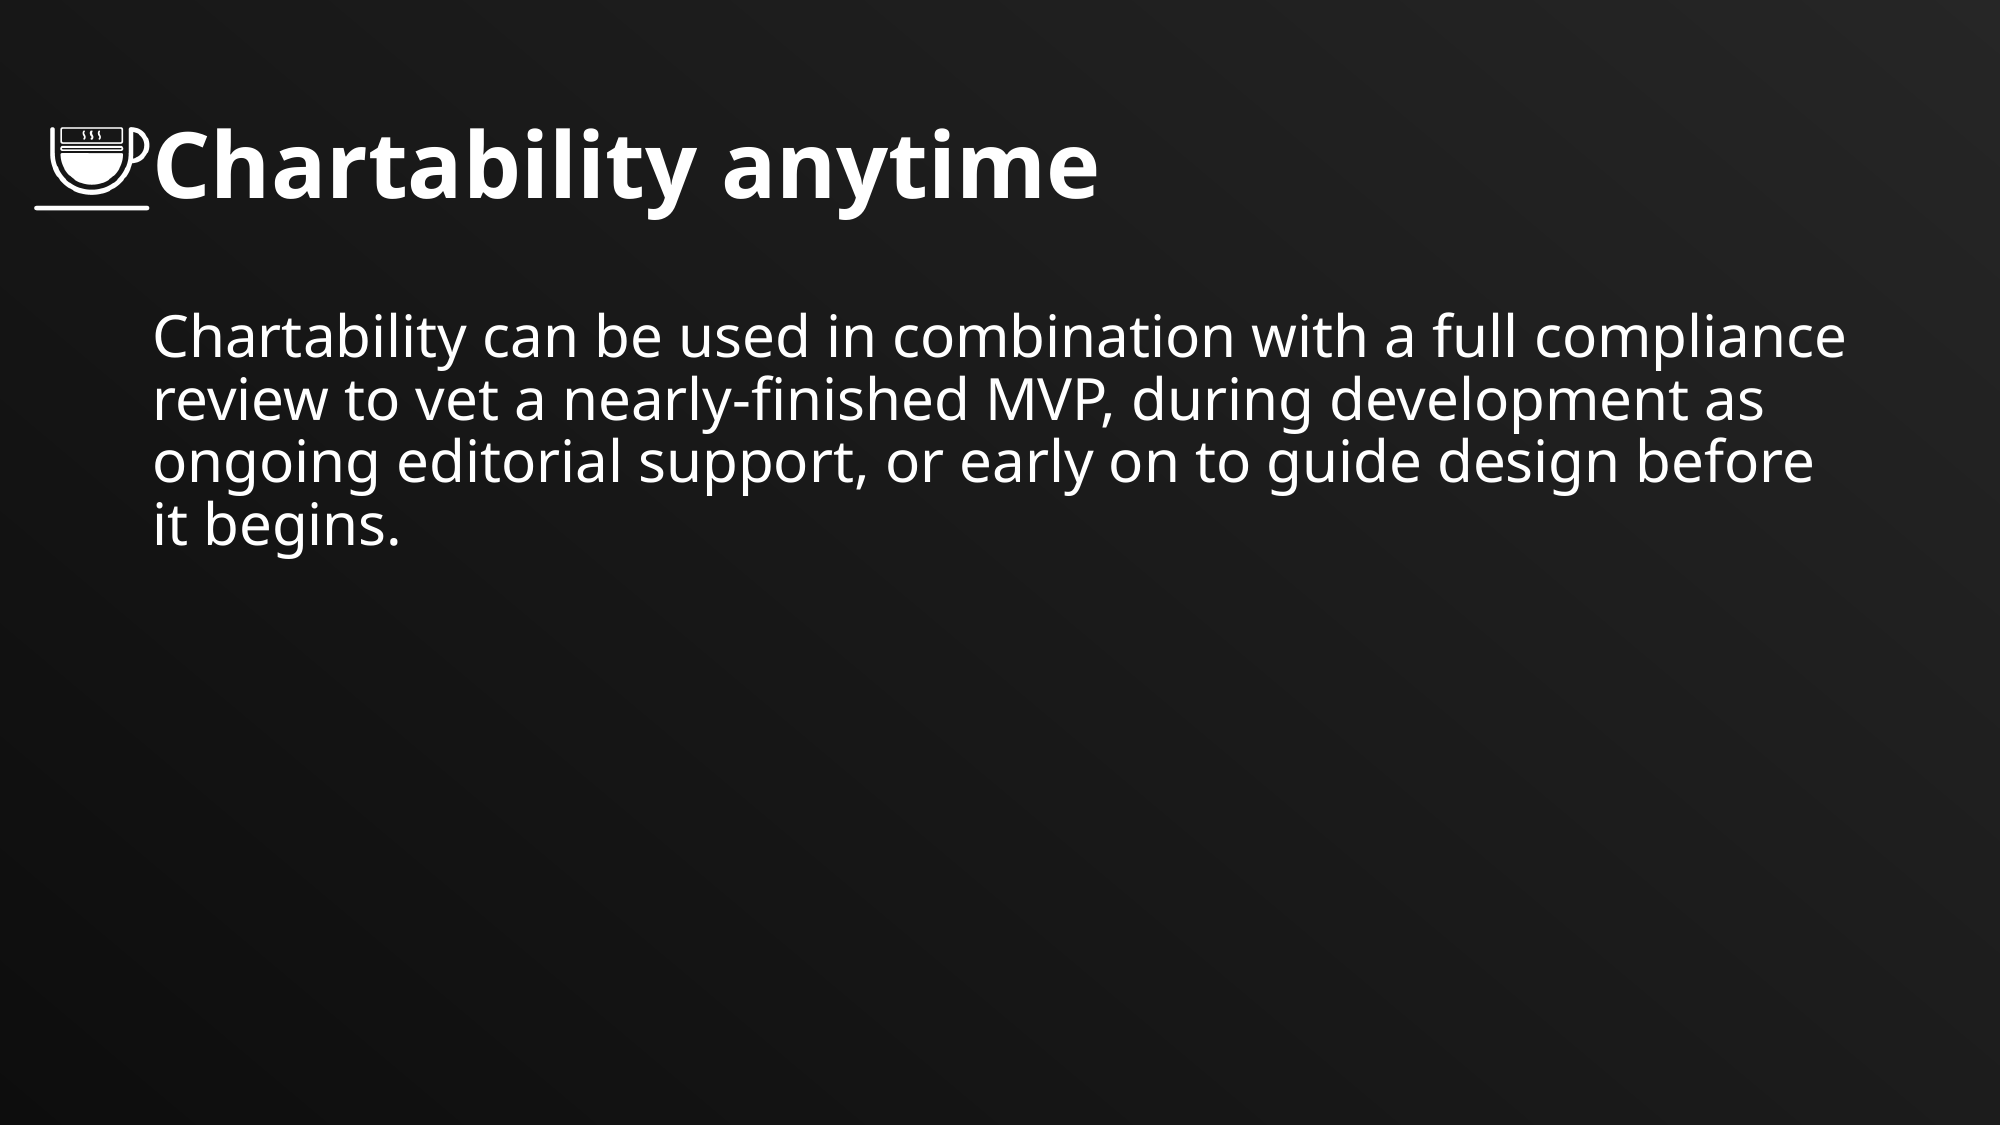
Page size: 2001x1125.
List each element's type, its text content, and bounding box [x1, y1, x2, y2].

picture [13, 90, 170, 247]
title Chartability anytime [137, 59, 1863, 278]
list Chartability can be used in combination with a full compliance review to vet a nearly-finished MVP, during development as ongoing editorial support, or early on to guide design before it begins. [137, 299, 1863, 1014]
